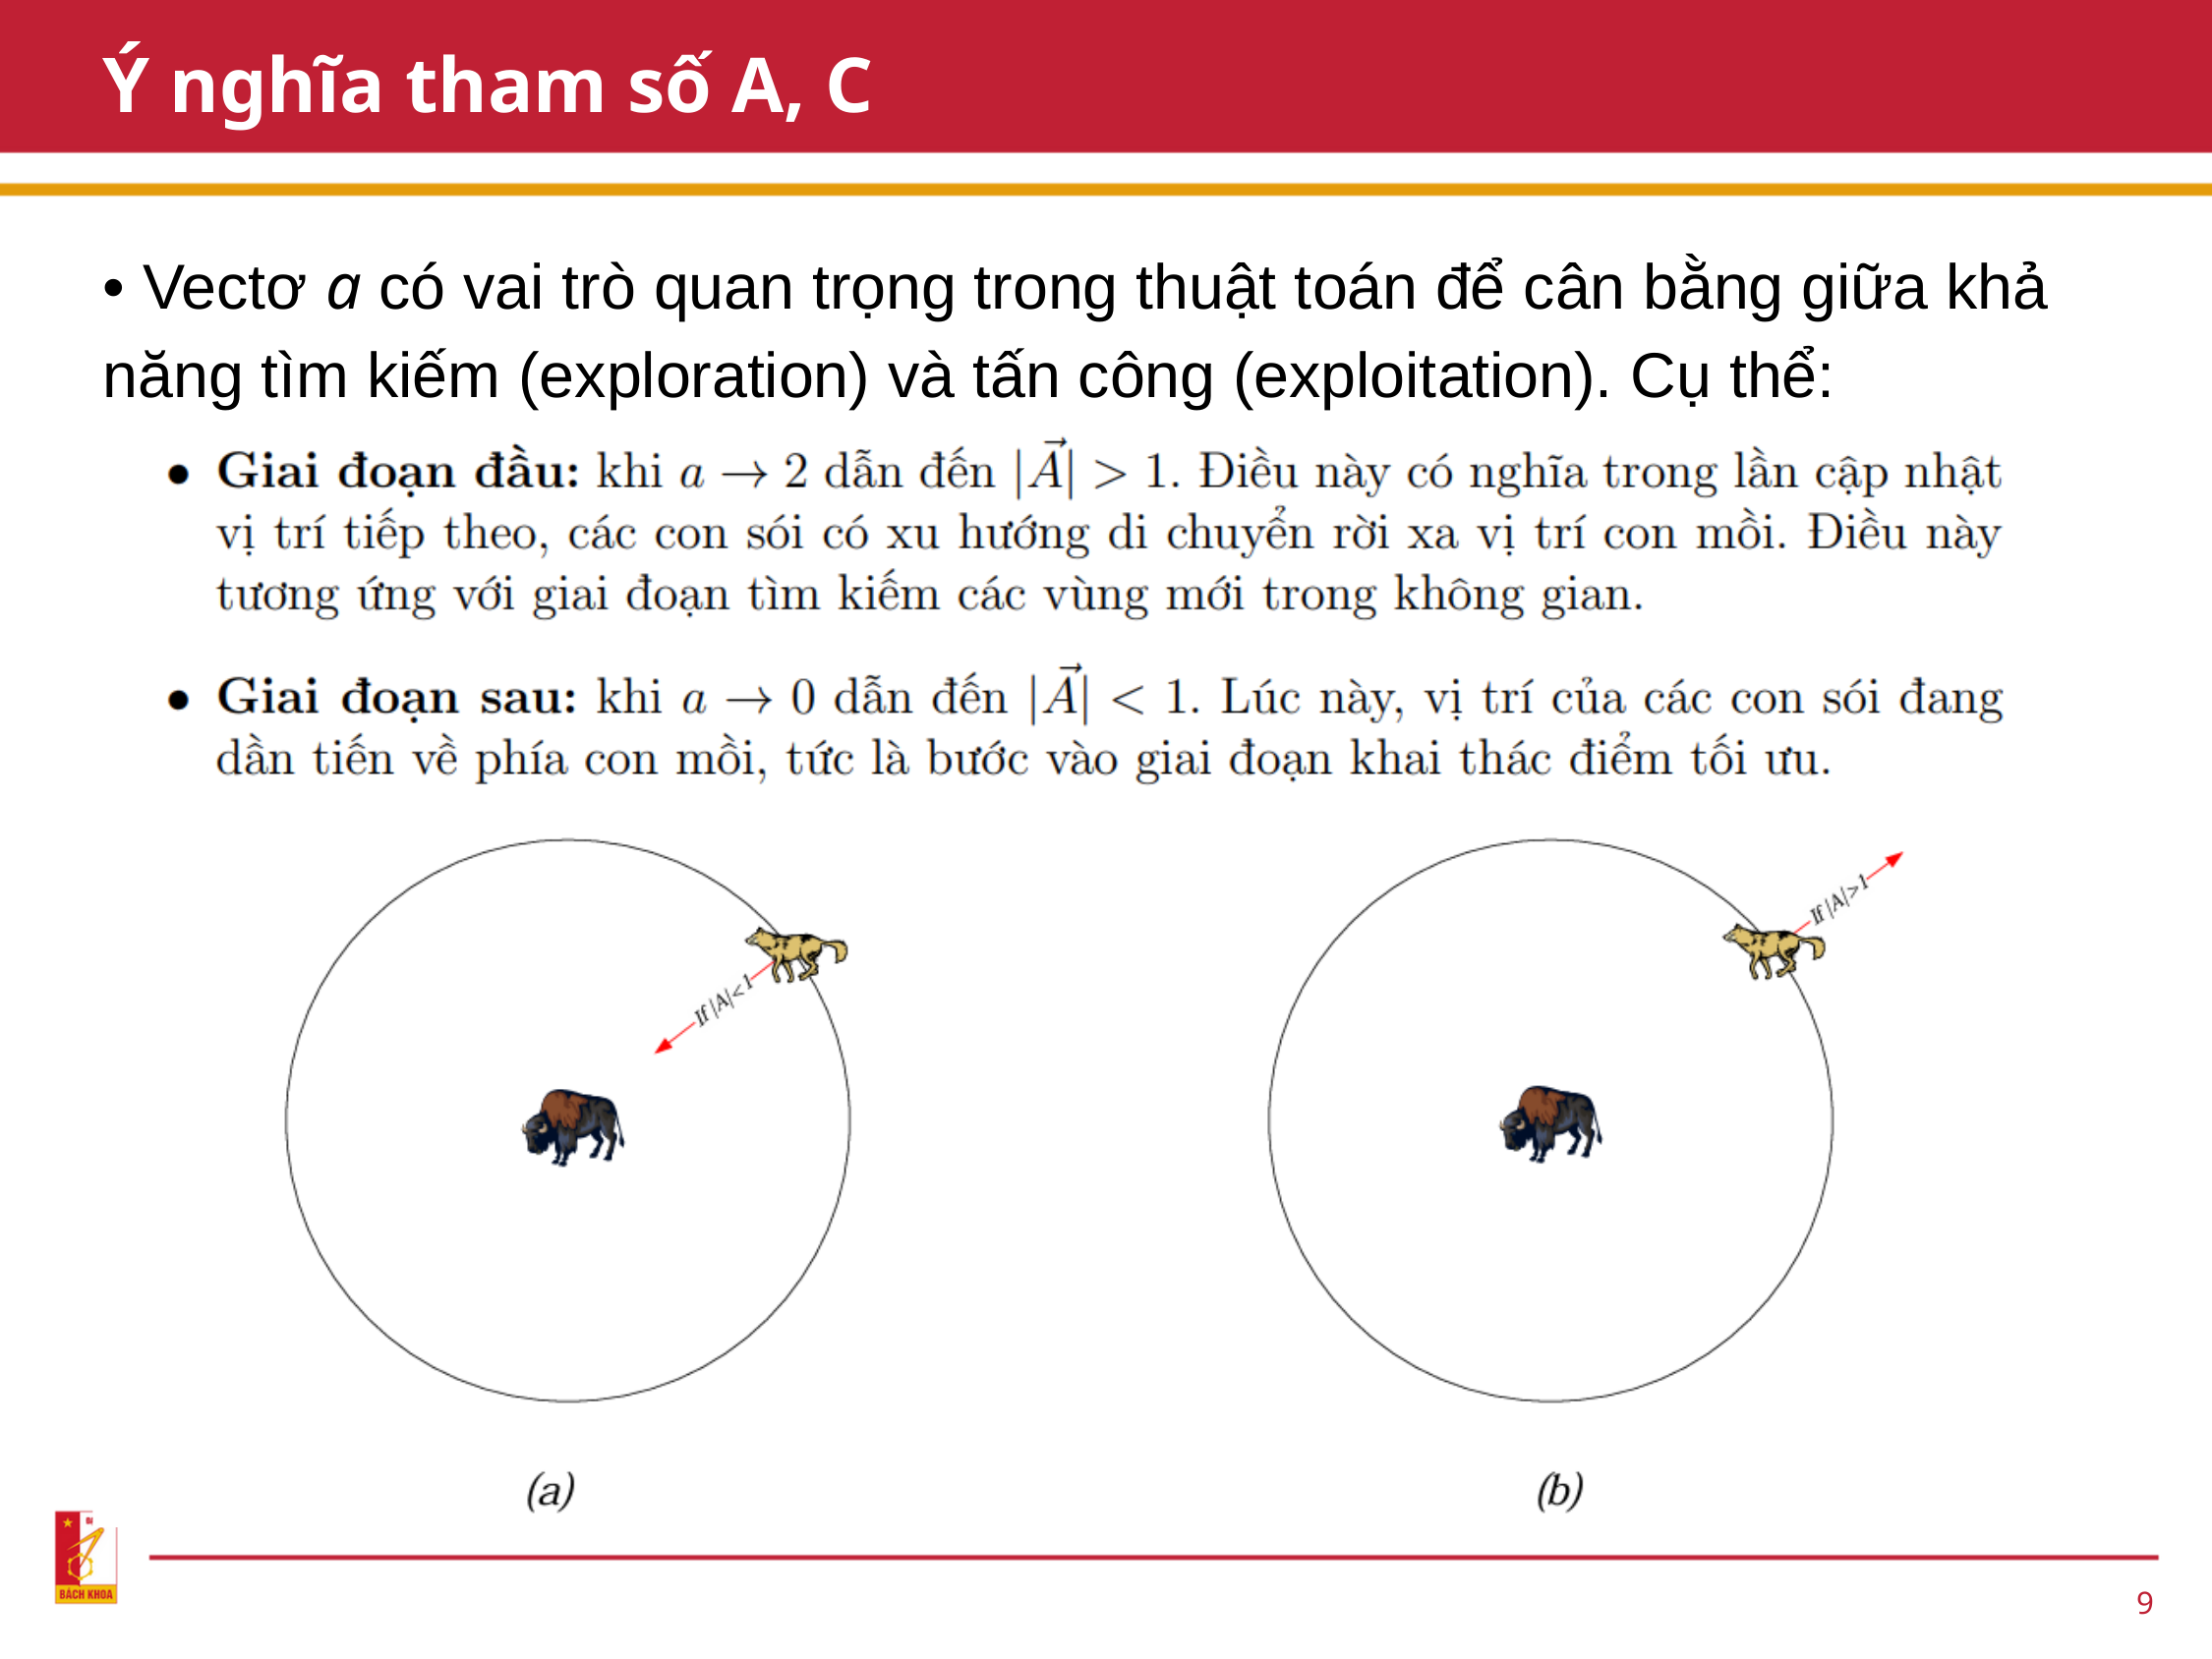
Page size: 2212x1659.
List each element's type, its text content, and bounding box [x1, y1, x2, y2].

text_box Ý nghĩa tham số A, C [102, 22, 2124, 128]
text_box [135, 425, 2044, 799]
text_box 9 [2135, 1577, 2155, 1621]
text_box • Vectơ a có vai trò quan trọng trong thuật toán để cân bằng giữa khả năng tìm kiếm (exploration) và tấn công (exploitation). Cụ thể: [102, 232, 2073, 411]
text_box [0, 0, 2212, 1659]
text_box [91, 801, 2125, 1527]
